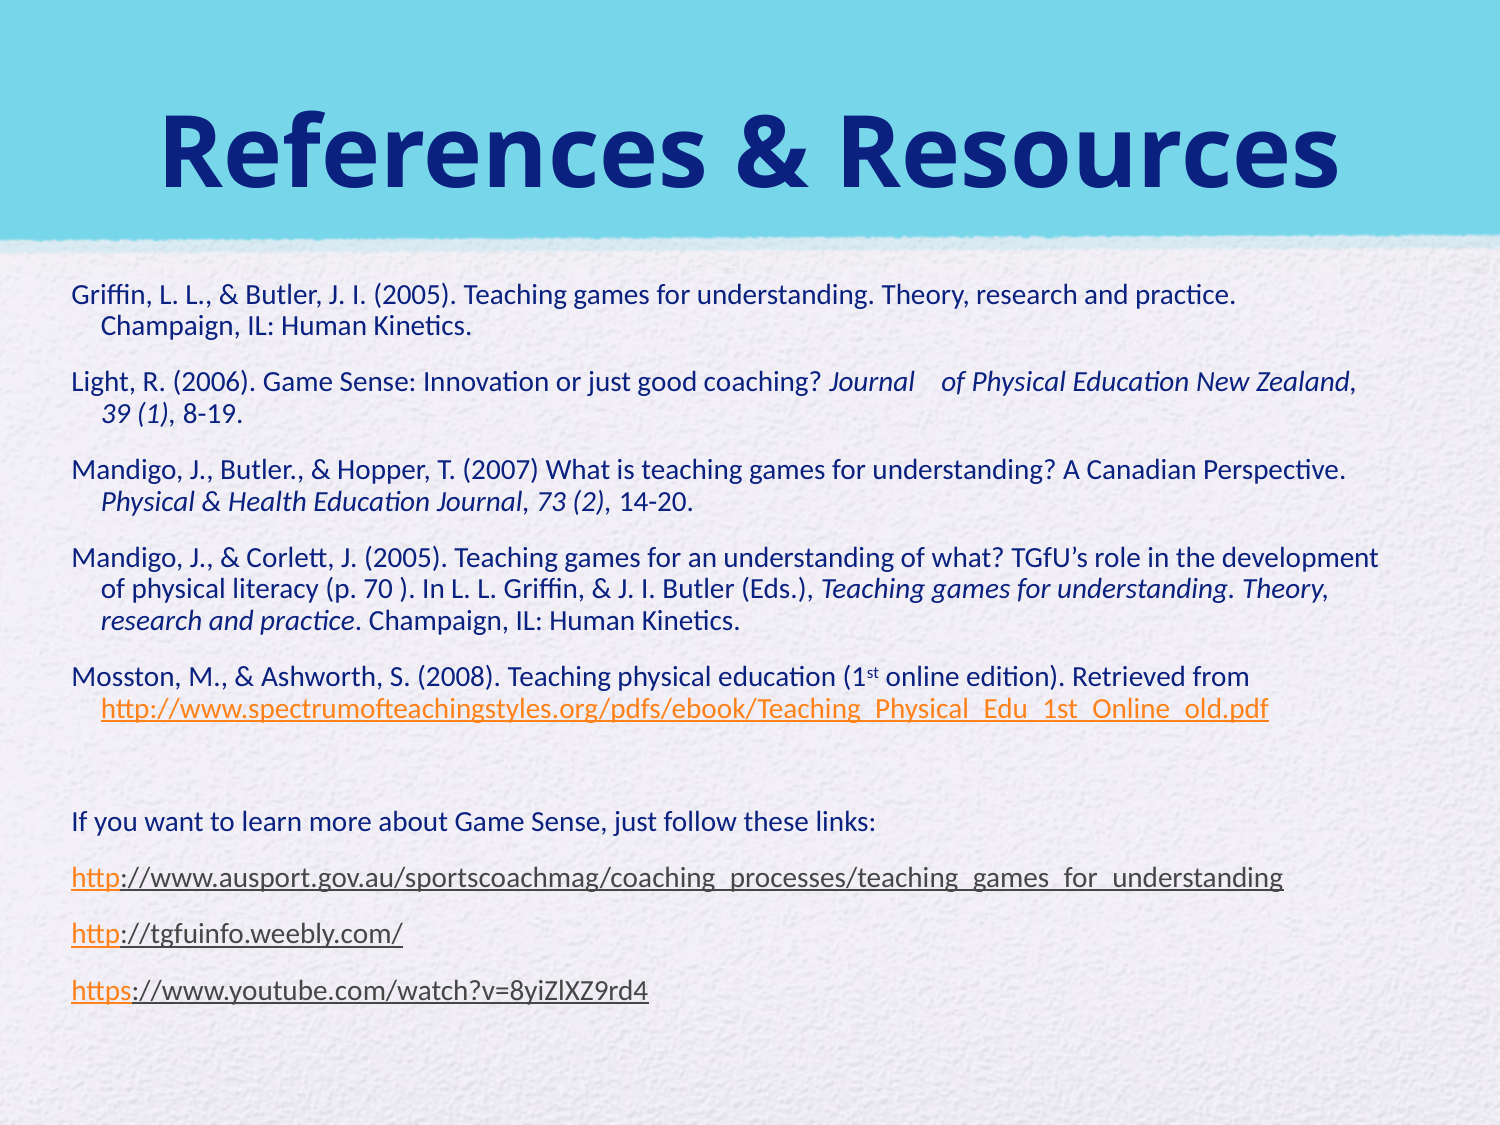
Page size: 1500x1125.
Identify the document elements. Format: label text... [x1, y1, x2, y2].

list Griffin, L. L., & Butler, J. I. (2005). Teaching games for understanding. Theory, research and practice. Champaign, IL: Human Kinetics. Light, R. (2006). Game Sense: Innovation or just good coaching? Journal of Physical Education New Zealand, 39 (1), 8-19. Mandigo, J., Butler., & Hopper, T. (2007) What is teaching games for understanding? A Canadian Perspective. Physical & Health Education Journal, 73 (2), 14-20. Mandigo, J., & Corlett, J. (2005). Teaching games for an understanding of what? TGfU’s role in the development of physical literacy (p. 70 ). In L. L. Griffin, & J. I. Butler (Eds.), Teaching games for understanding. Theory, research and practice. Champaign, IL: Human Kinetics. Mosston, M., & Ashworth, S. (2008). Teaching physical education (1st online edition). Retrieved from http://www.spectrumofteachingstyles.org/pdfs/ebook/Teaching_Physical_Edu_1st_Online_old.pdf If you want to learn more about Game Sense, just follow these links: http://www.ausport.gov.au/sportscoachmag/coaching_processes/teaching_games_for_understanding http://tgfuinfo.weebly.com/ https://www.youtube.com/watch?v=8yiZlXZ9rd4 [56, 271, 1397, 976]
picture [0, 225, 1500, 1125]
title References & Resources [103, 47, 1397, 242]
